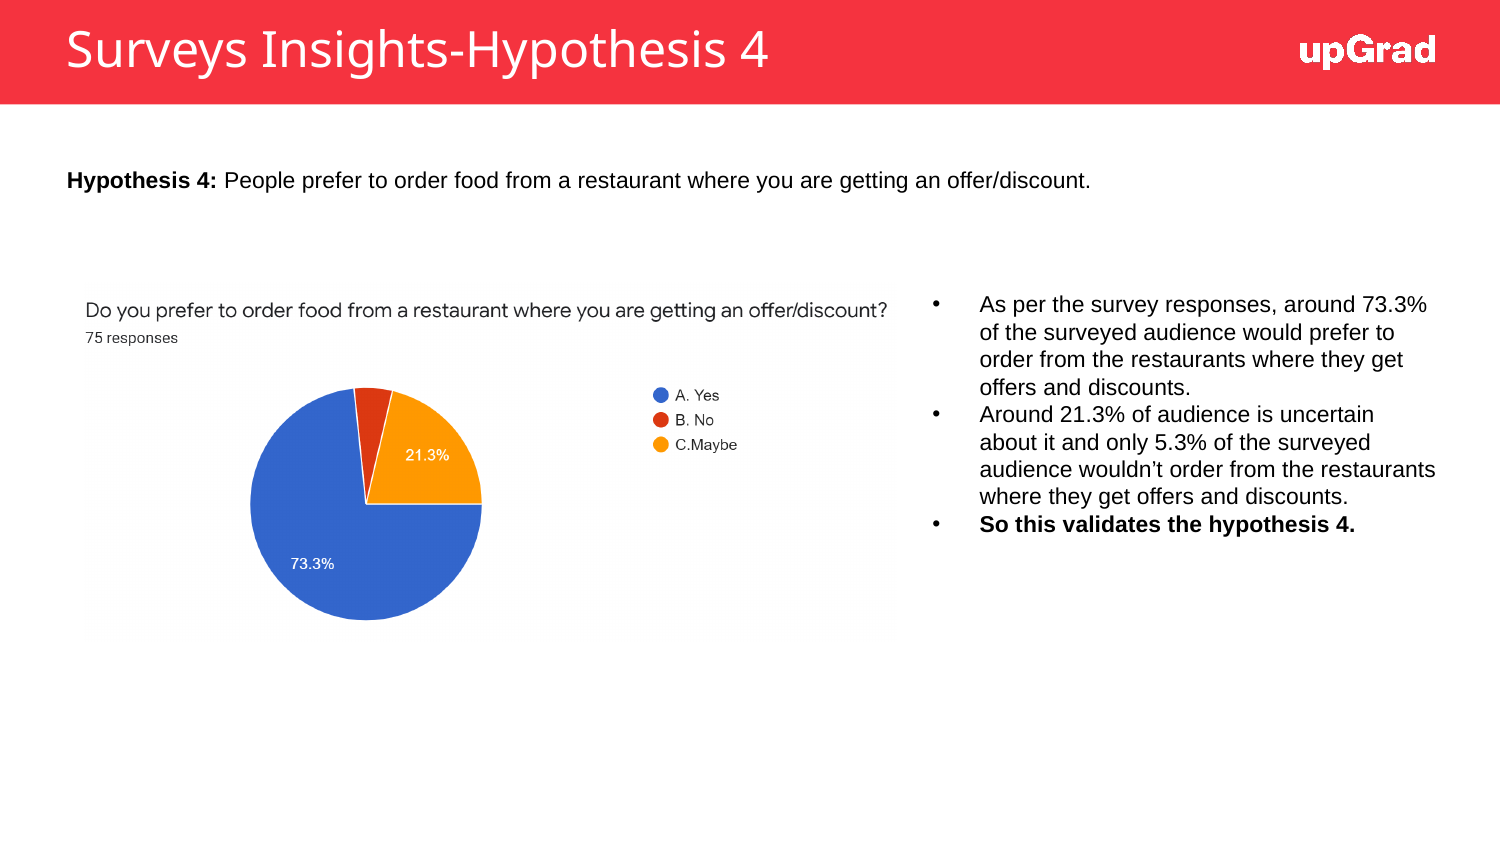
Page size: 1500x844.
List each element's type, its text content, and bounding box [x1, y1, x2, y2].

picture [1300, 34, 1435, 70]
text_box As per the survey responses, around 73.3% of the surveyed audience would prefer to order from the restaurants where they get offers and discounts. Around 21.3% of audience is uncertain about it and only 5.3% of the surveyed audience wouldn’t order from the restaurants where they get offers and discounts. So this validates the hypothesis 4. [917, 282, 1454, 545]
title Surveys Insights-Hypothesis 4 [51, 20, 1240, 83]
picture [84, 282, 897, 643]
text_box Hypothesis 4: People prefer to order food from a restaurant where you are getting an offer/discount. [51, 150, 1482, 800]
